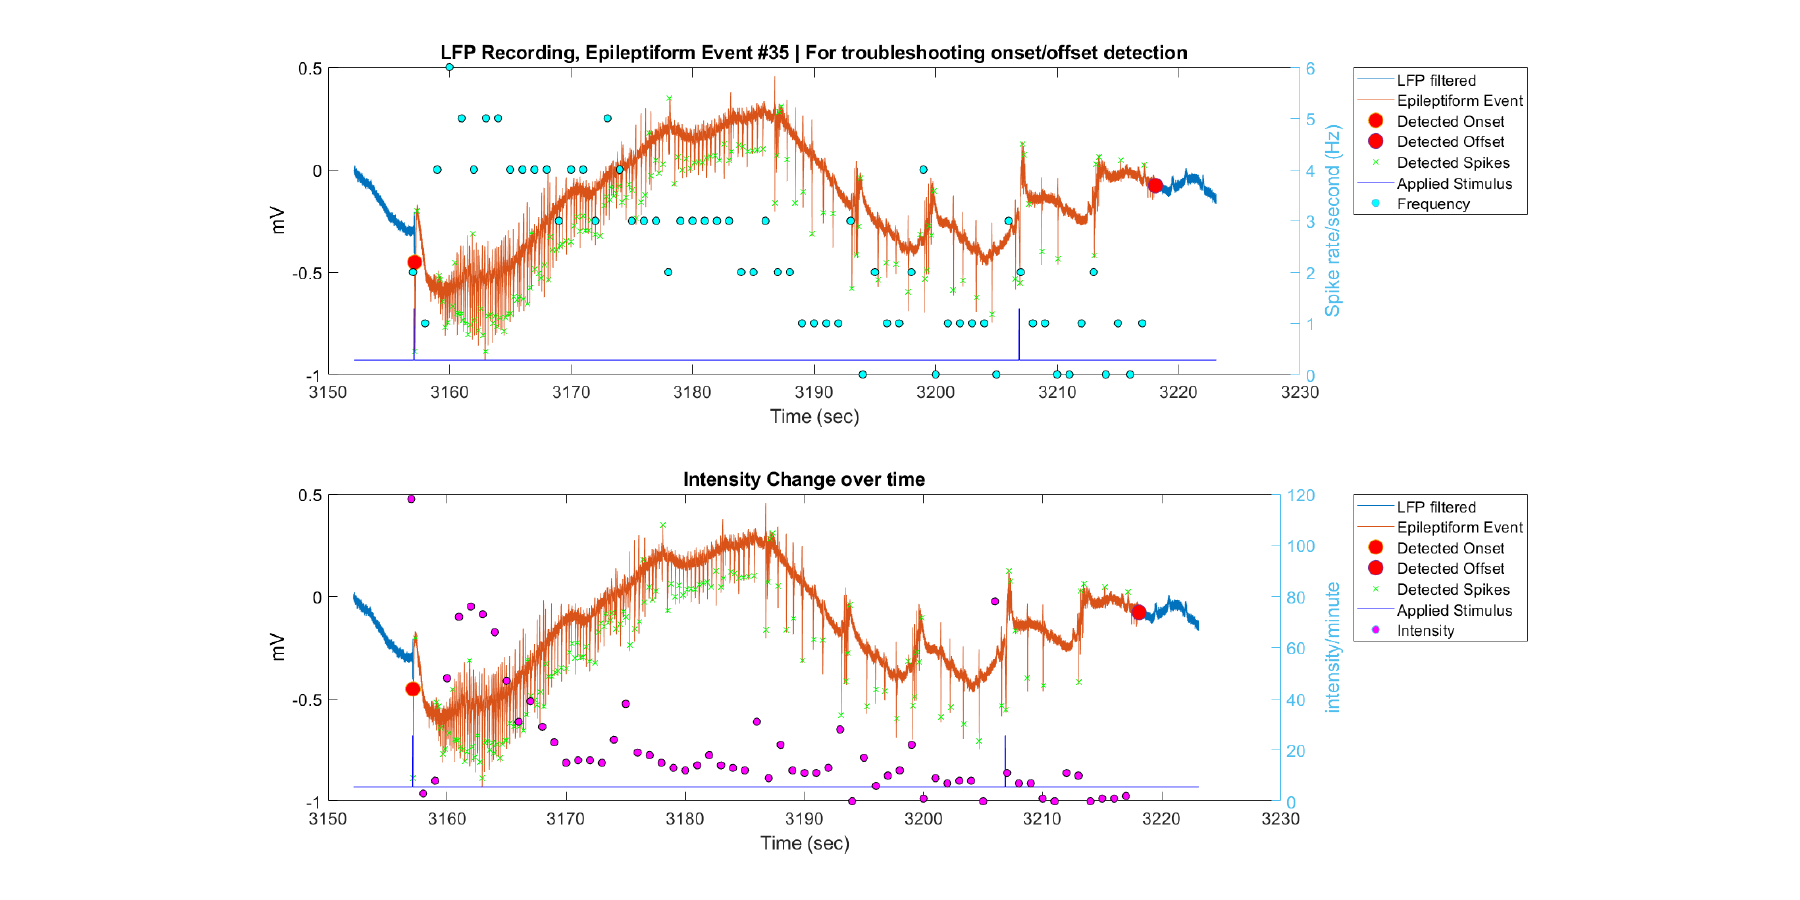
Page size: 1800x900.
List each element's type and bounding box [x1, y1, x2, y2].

picture [126, 0, 1674, 900]
